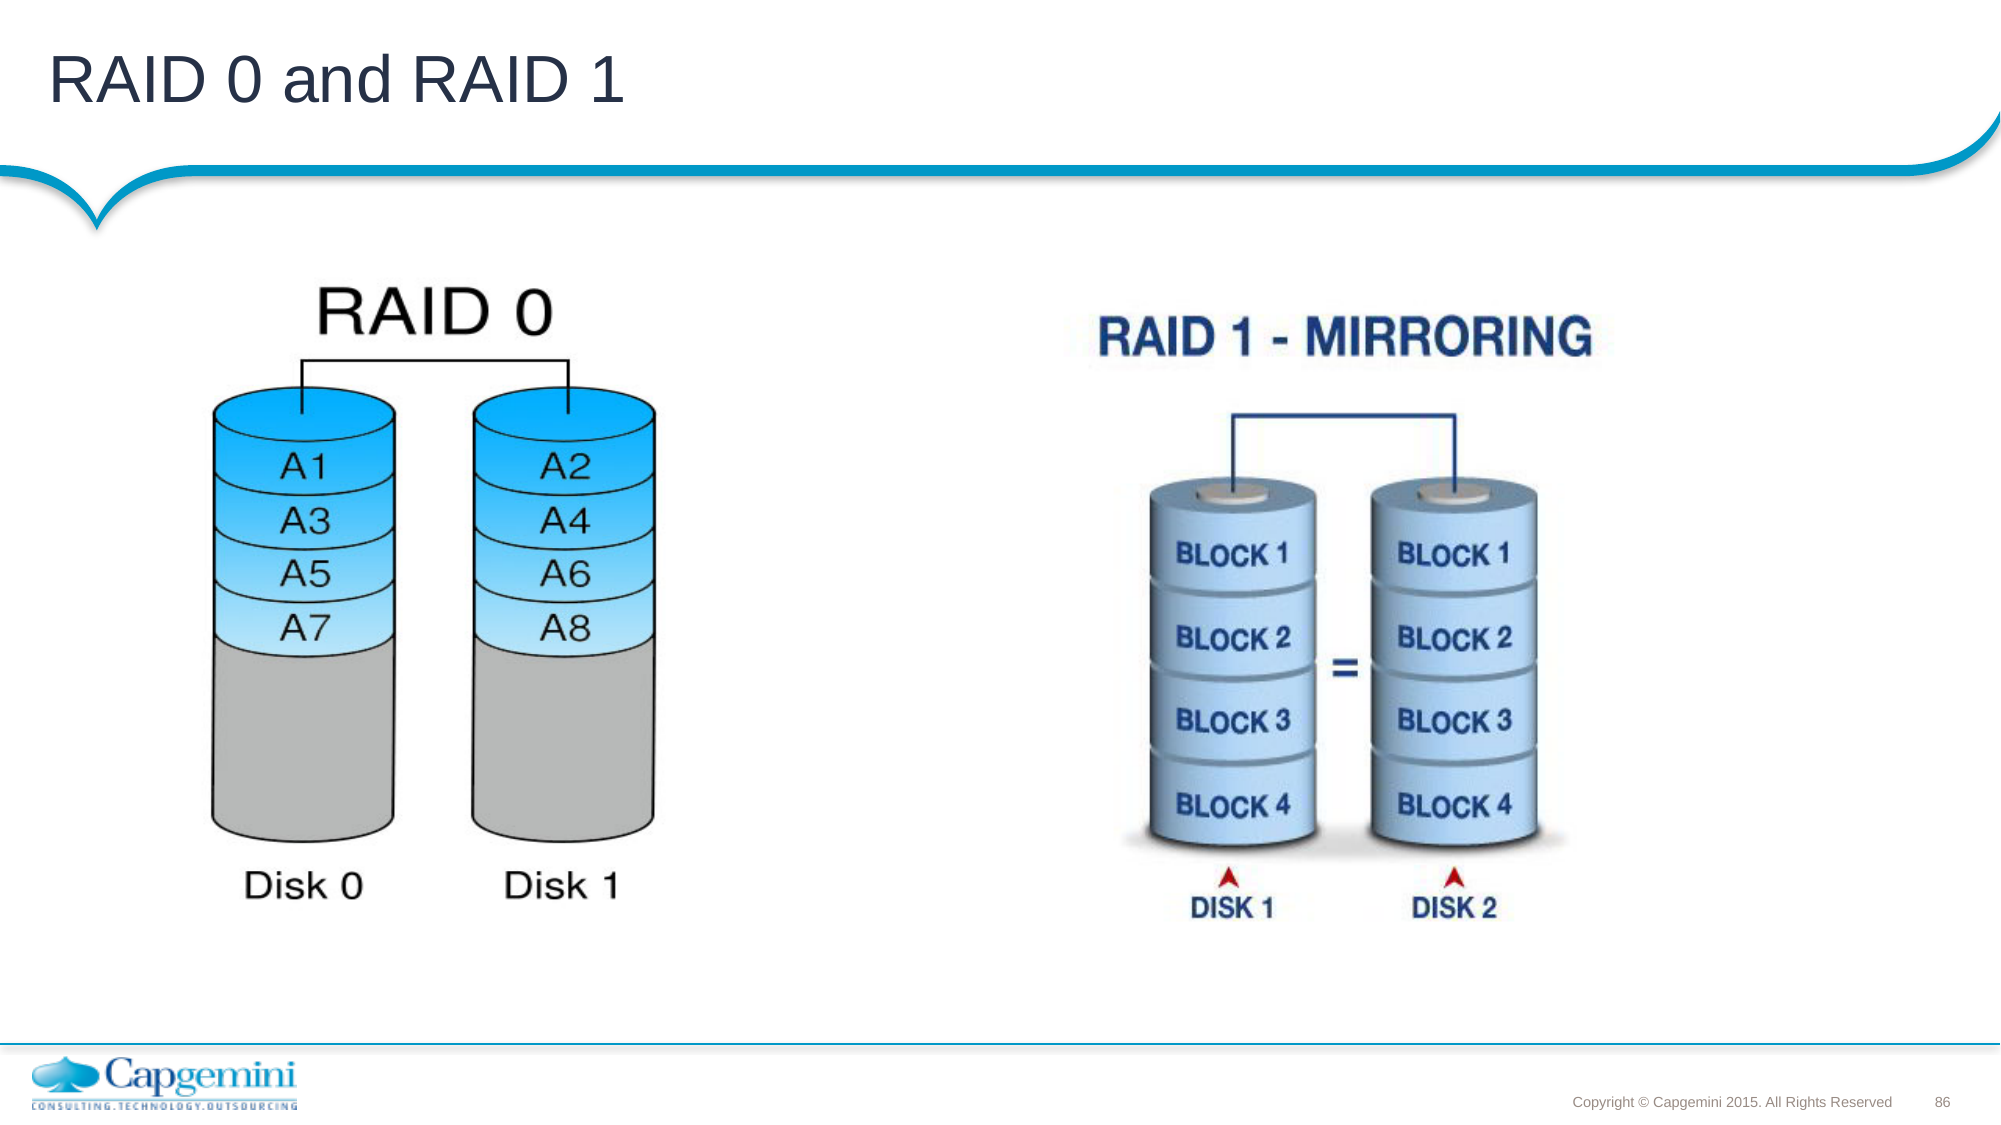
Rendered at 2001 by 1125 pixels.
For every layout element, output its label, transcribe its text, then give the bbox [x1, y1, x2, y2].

picture [32, 1056, 297, 1110]
title RAID 0 and RAID 1 [0, 0, 2000, 165]
picture [177, 267, 686, 937]
picture [813, 244, 1877, 1004]
